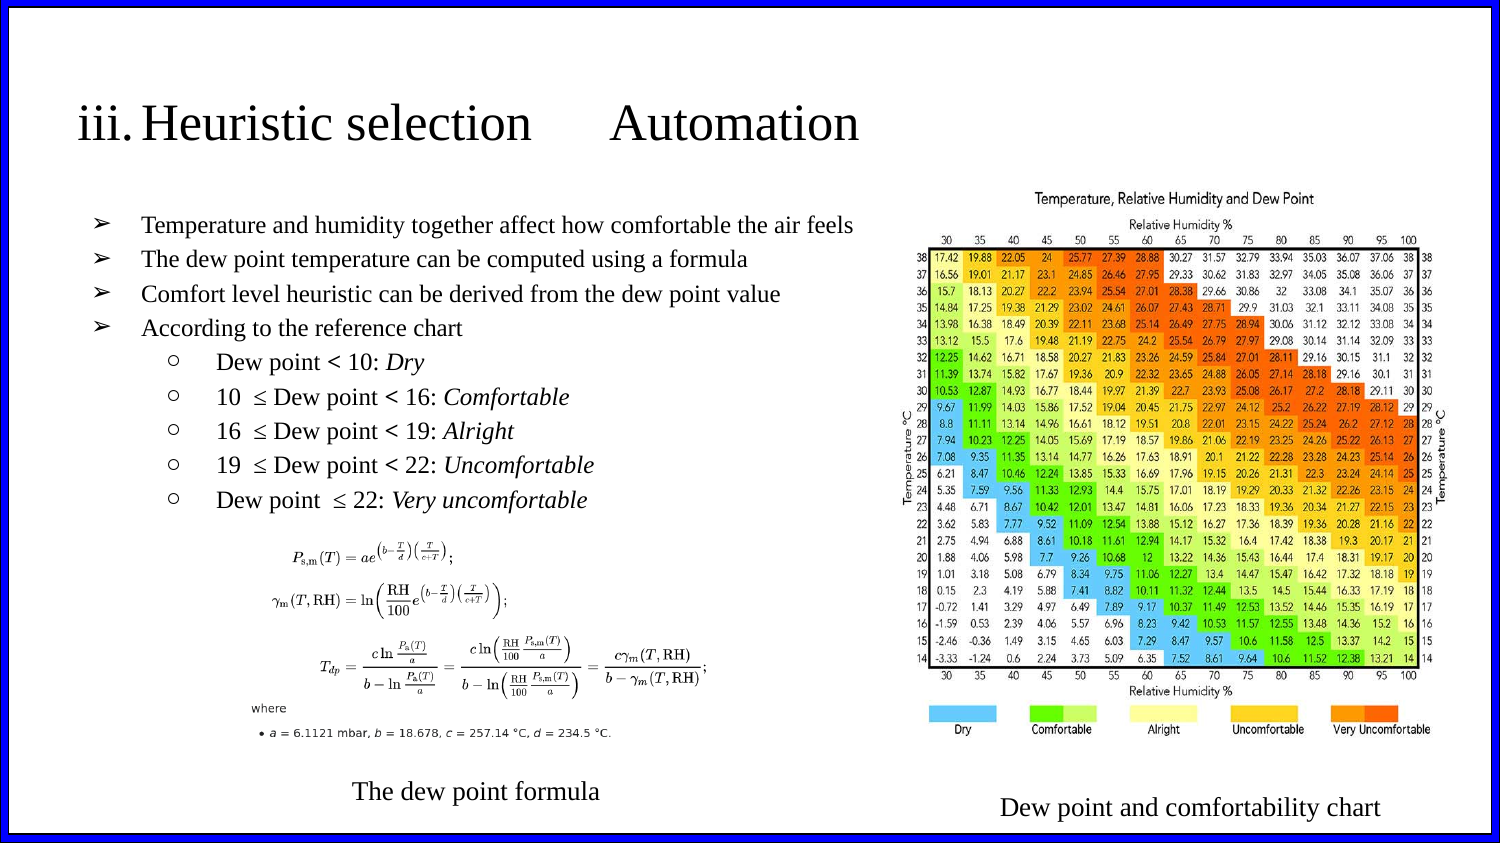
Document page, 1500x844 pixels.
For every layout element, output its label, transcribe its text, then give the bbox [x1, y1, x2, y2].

text_box The dew point formula [323, 757, 629, 821]
list According to the reference chart Dew point < 10: Dry 10 ≤ Dew point < 16: Comfortable 16 ≤ Dew point < 19: Alright 19 ≤ Dew point < 22: Uncomfortable Dew point ≤ 22: Very uncomfortable [51, 335, 895, 531]
picture [243, 530, 709, 738]
title Heuristic selection Automation [51, 72, 1449, 167]
list Temperature and humidity together affect how comfortable the air feels The dew point temperature can be computed using a formula Comfort level heuristic can be derived from the dew point value [51, 189, 898, 335]
text_box Dew point and comfortability chart [964, 757, 1417, 837]
picture [900, 188, 1450, 738]
